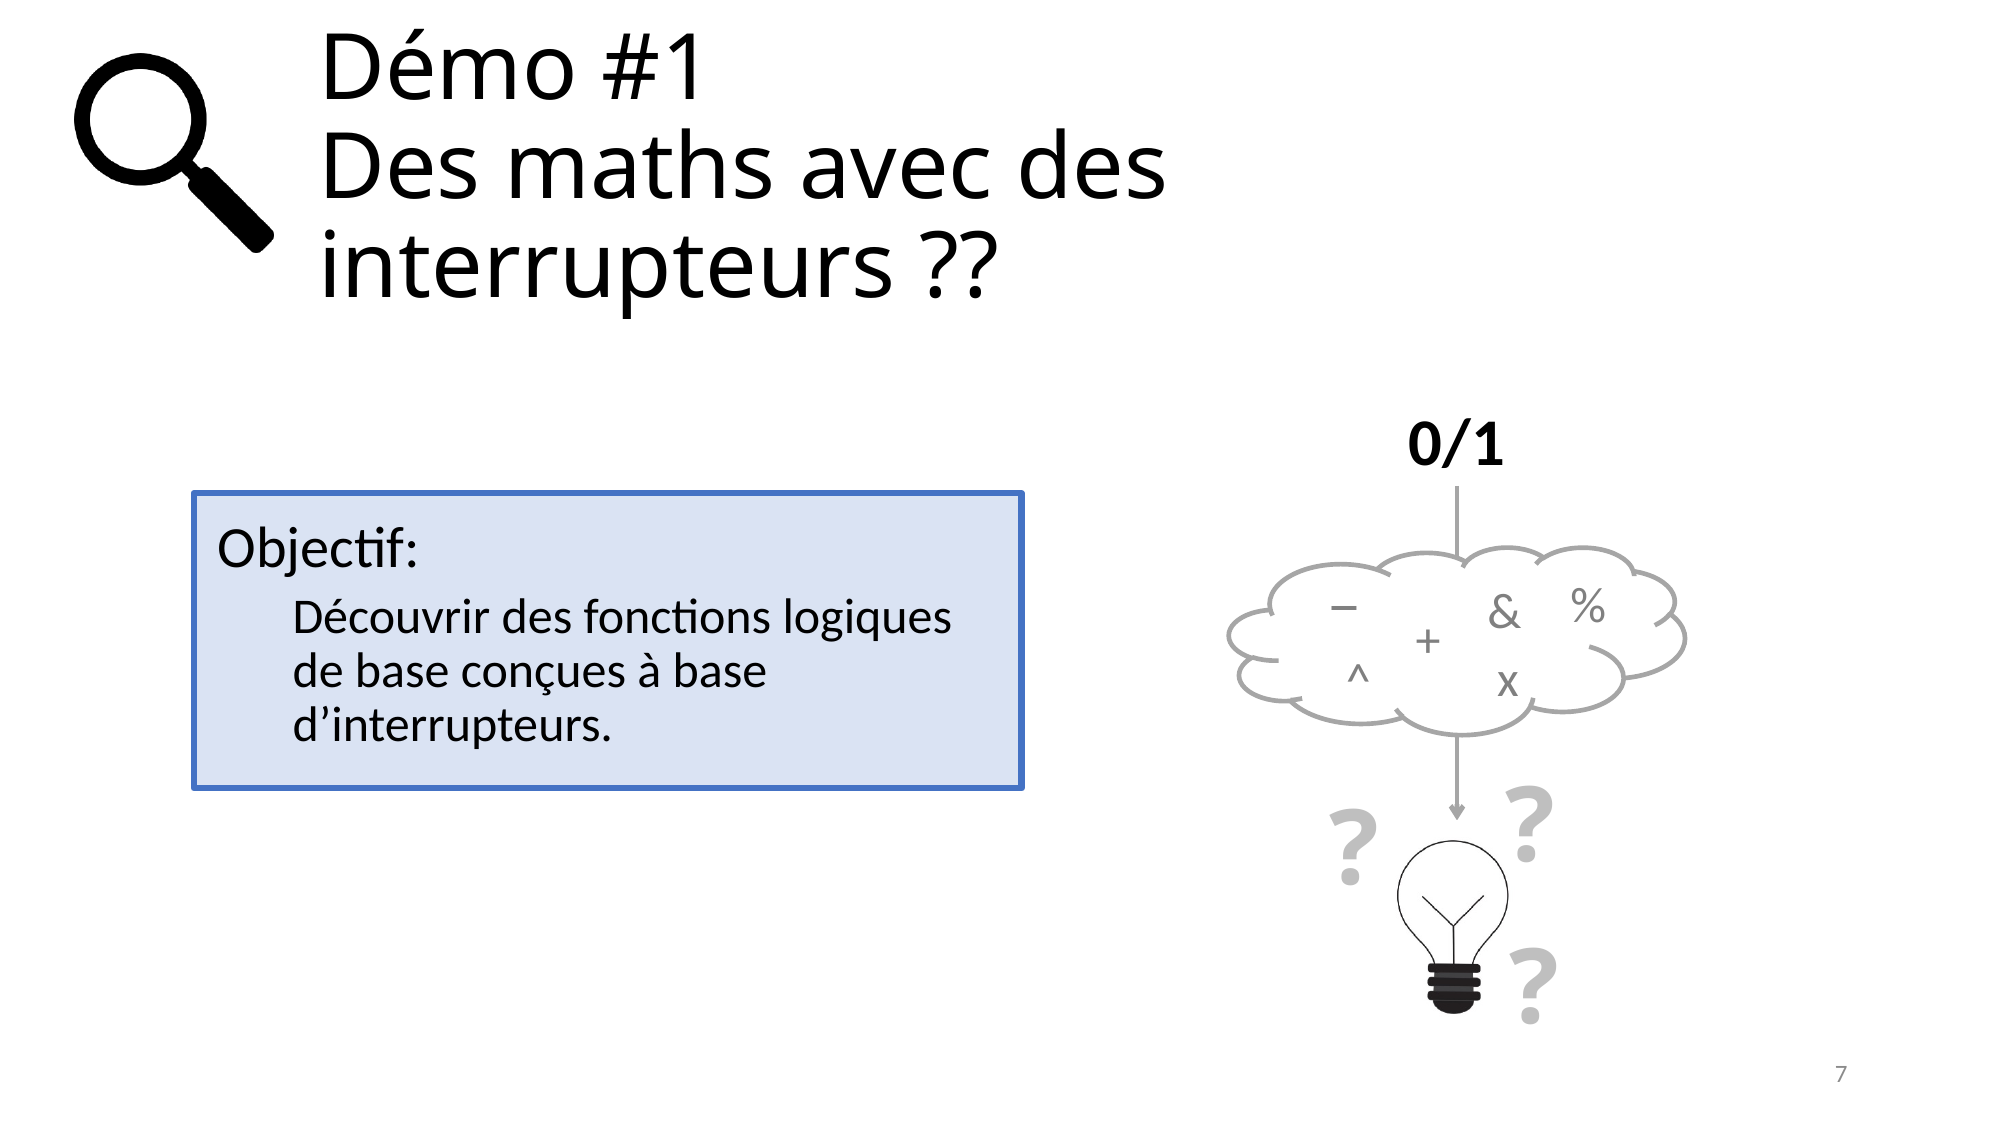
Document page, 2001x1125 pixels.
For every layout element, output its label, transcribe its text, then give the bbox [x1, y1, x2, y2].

text_box ? [1494, 911, 1574, 1042]
text_box [1227, 551, 1456, 737]
picture [1379, 820, 1535, 1022]
text_box ? [1315, 772, 1395, 913]
text_box [1458, 546, 1687, 737]
text_box + [1400, 599, 1456, 675]
text_box Objectif: Découvrir des fonctions logiques de base conçues à base d’interrupteurs. [193, 493, 1022, 789]
text_box ^ [1331, 640, 1386, 716]
picture [74, 53, 274, 253]
slide_number 7 [1412, 1042, 1863, 1103]
text_box _ [1316, 546, 1372, 621]
title Démo #1 Des maths avec des interrupteurs ?? [303, 59, 1863, 278]
text_box % [1555, 564, 1622, 640]
text_box ? [1490, 749, 1571, 890]
text_box x [1482, 646, 1534, 714]
text_box & [1472, 571, 1537, 646]
text_box 0/1 [1393, 391, 1520, 486]
